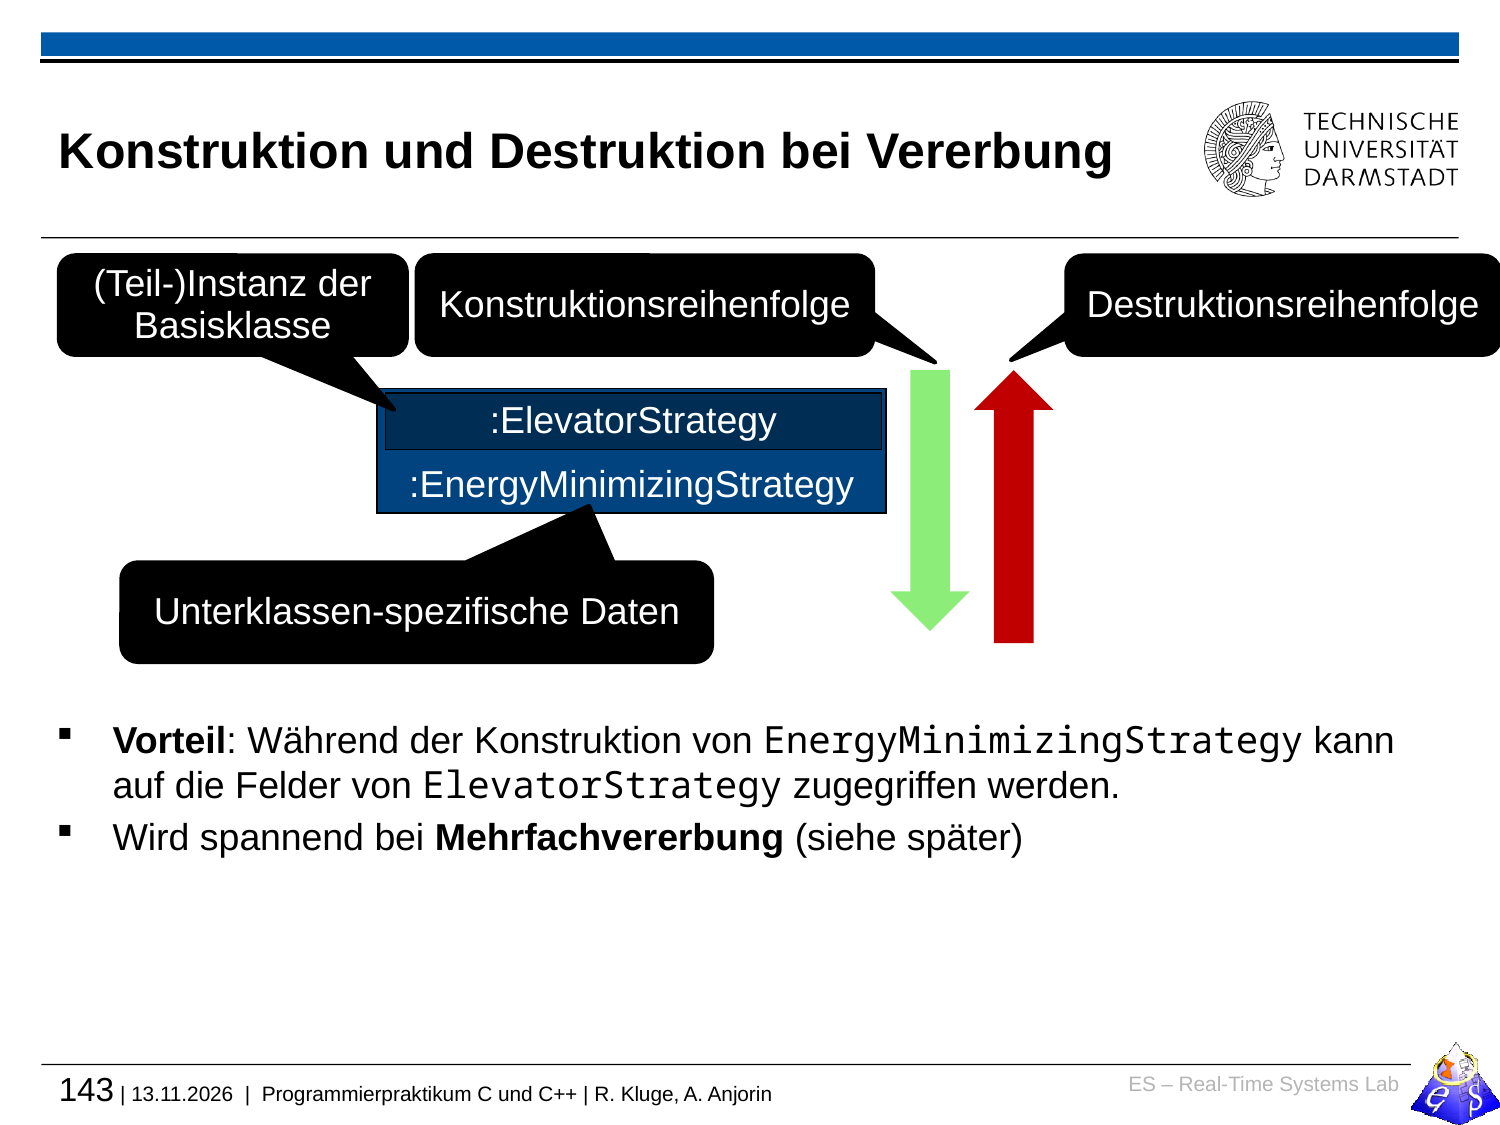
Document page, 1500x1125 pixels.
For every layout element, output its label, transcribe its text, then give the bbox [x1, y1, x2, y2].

text_box [890, 369, 970, 632]
list Vorteil: Während der Konstruktion von EnergyMinimizingStrategy kann auf die Felder von ElevatorStrategy zugegriffen werden. Wird spannend bei Mehrfachvererbung (siehe später) [41, 708, 1459, 917]
title Konstruktion und Destruktion bei Vererbung [58, 80, 1187, 218]
text_box [973, 370, 1054, 644]
text_box :ElevatorStrategy [385, 392, 882, 450]
text_box Konstruktionsreihenfolge [414, 253, 938, 365]
text_box :EnergyMinimizingStrategy [377, 388, 887, 513]
text_box Destruktionsreihenfolge [1009, 253, 1500, 363]
text_box Unterklassen-spezifische Daten [119, 504, 715, 665]
picture [1187, 84, 1483, 214]
picture [1411, 1041, 1500, 1125]
text_box (Teil-)Instanz der Basisklasse [56, 253, 409, 412]
